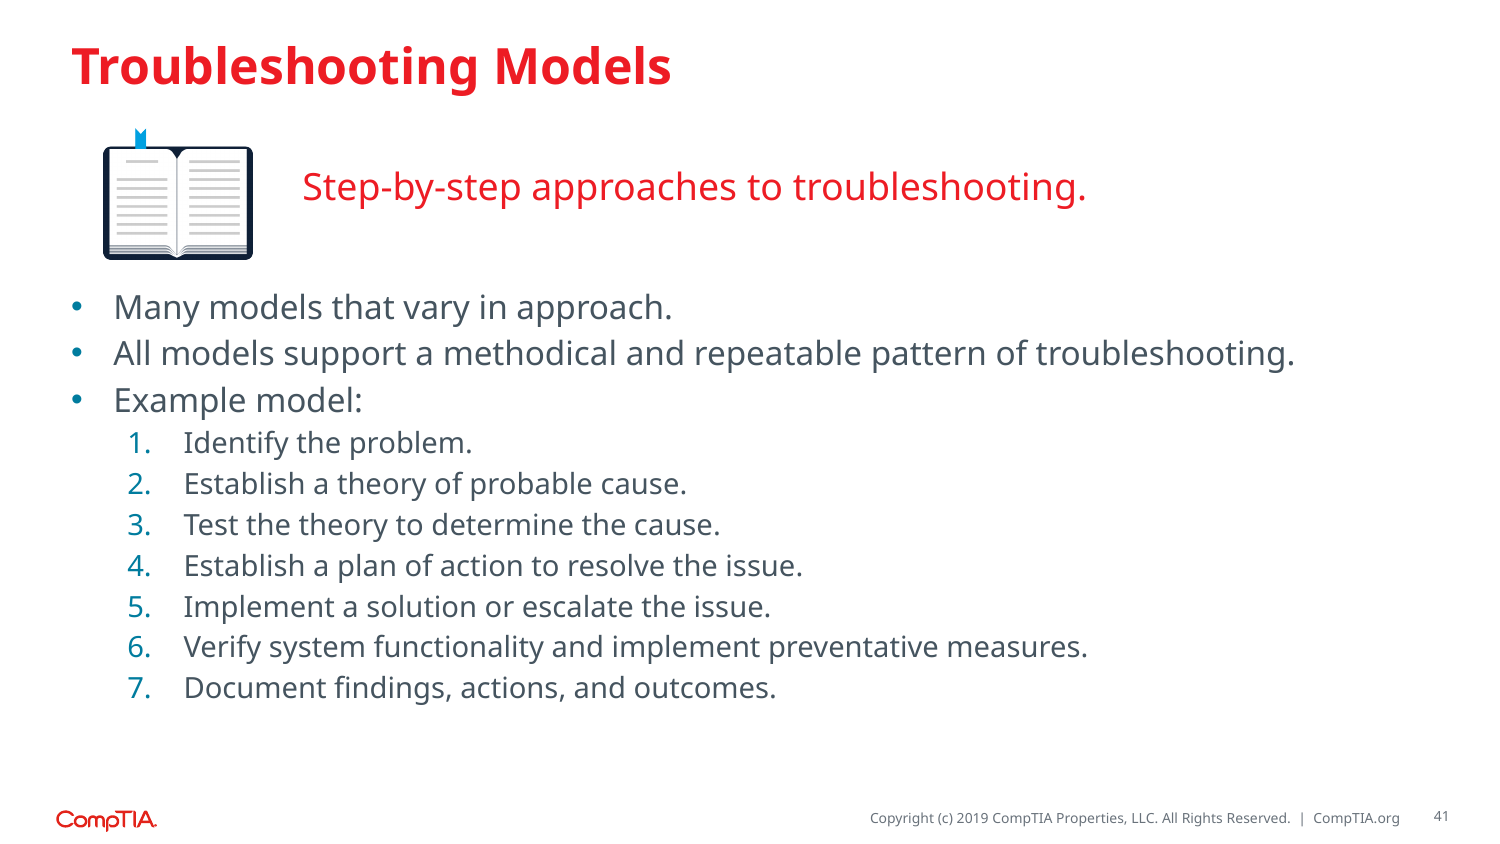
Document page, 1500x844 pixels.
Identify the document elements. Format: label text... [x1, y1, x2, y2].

list Step-by-step approaches to troubleshooting. [287, 155, 1445, 249]
slide_number 41 [1407, 800, 1450, 835]
title Troubleshooting Models [56, 12, 1444, 117]
picture [103, 128, 253, 260]
list Many models that vary in approach. All models support a methodical and repeatable pattern of troubleshooting. Example model: Identify the problem. Establish a theory of probable cause. Test the theory to determine the cause. Establish a plan of action to resolve the issue. Implement a solution or escalate the issue. Verify system functionality and implement preventative measures. Document findings, actions, and outcomes. [56, 278, 1444, 764]
